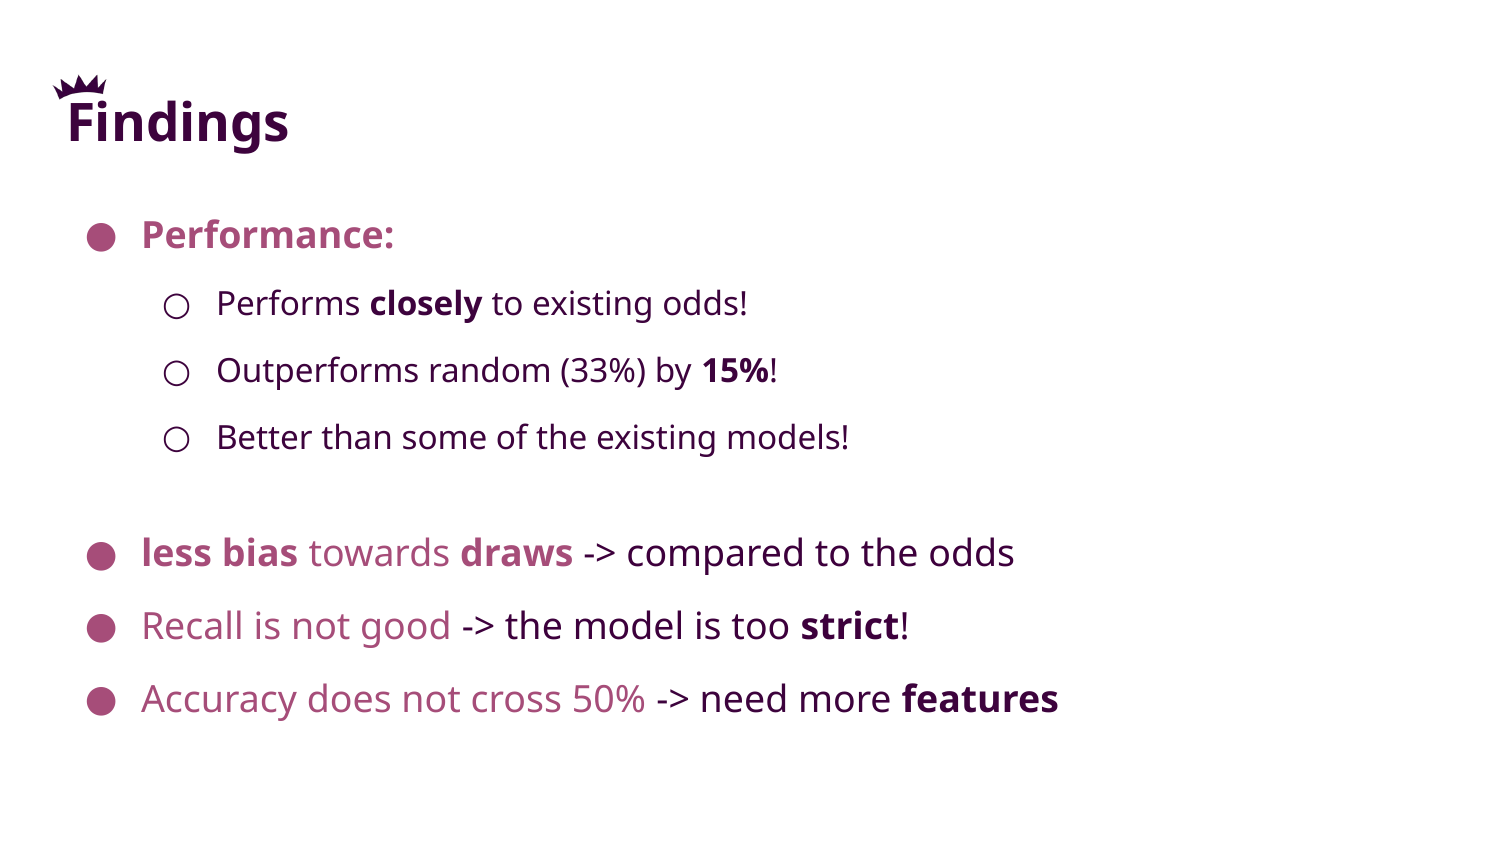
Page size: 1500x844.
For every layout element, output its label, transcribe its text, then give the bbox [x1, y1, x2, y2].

list Performance: Performs closely to existing odds! Outperforms random (33%) by 15%! Better than some of the existing models! less bias towards draws -> compared to the odds Recall is not good -> the model is too strict! Accuracy does not cross 50% -> need more features [51, 189, 1413, 718]
title Findings [51, 72, 1449, 167]
picture [50, 72, 113, 105]
